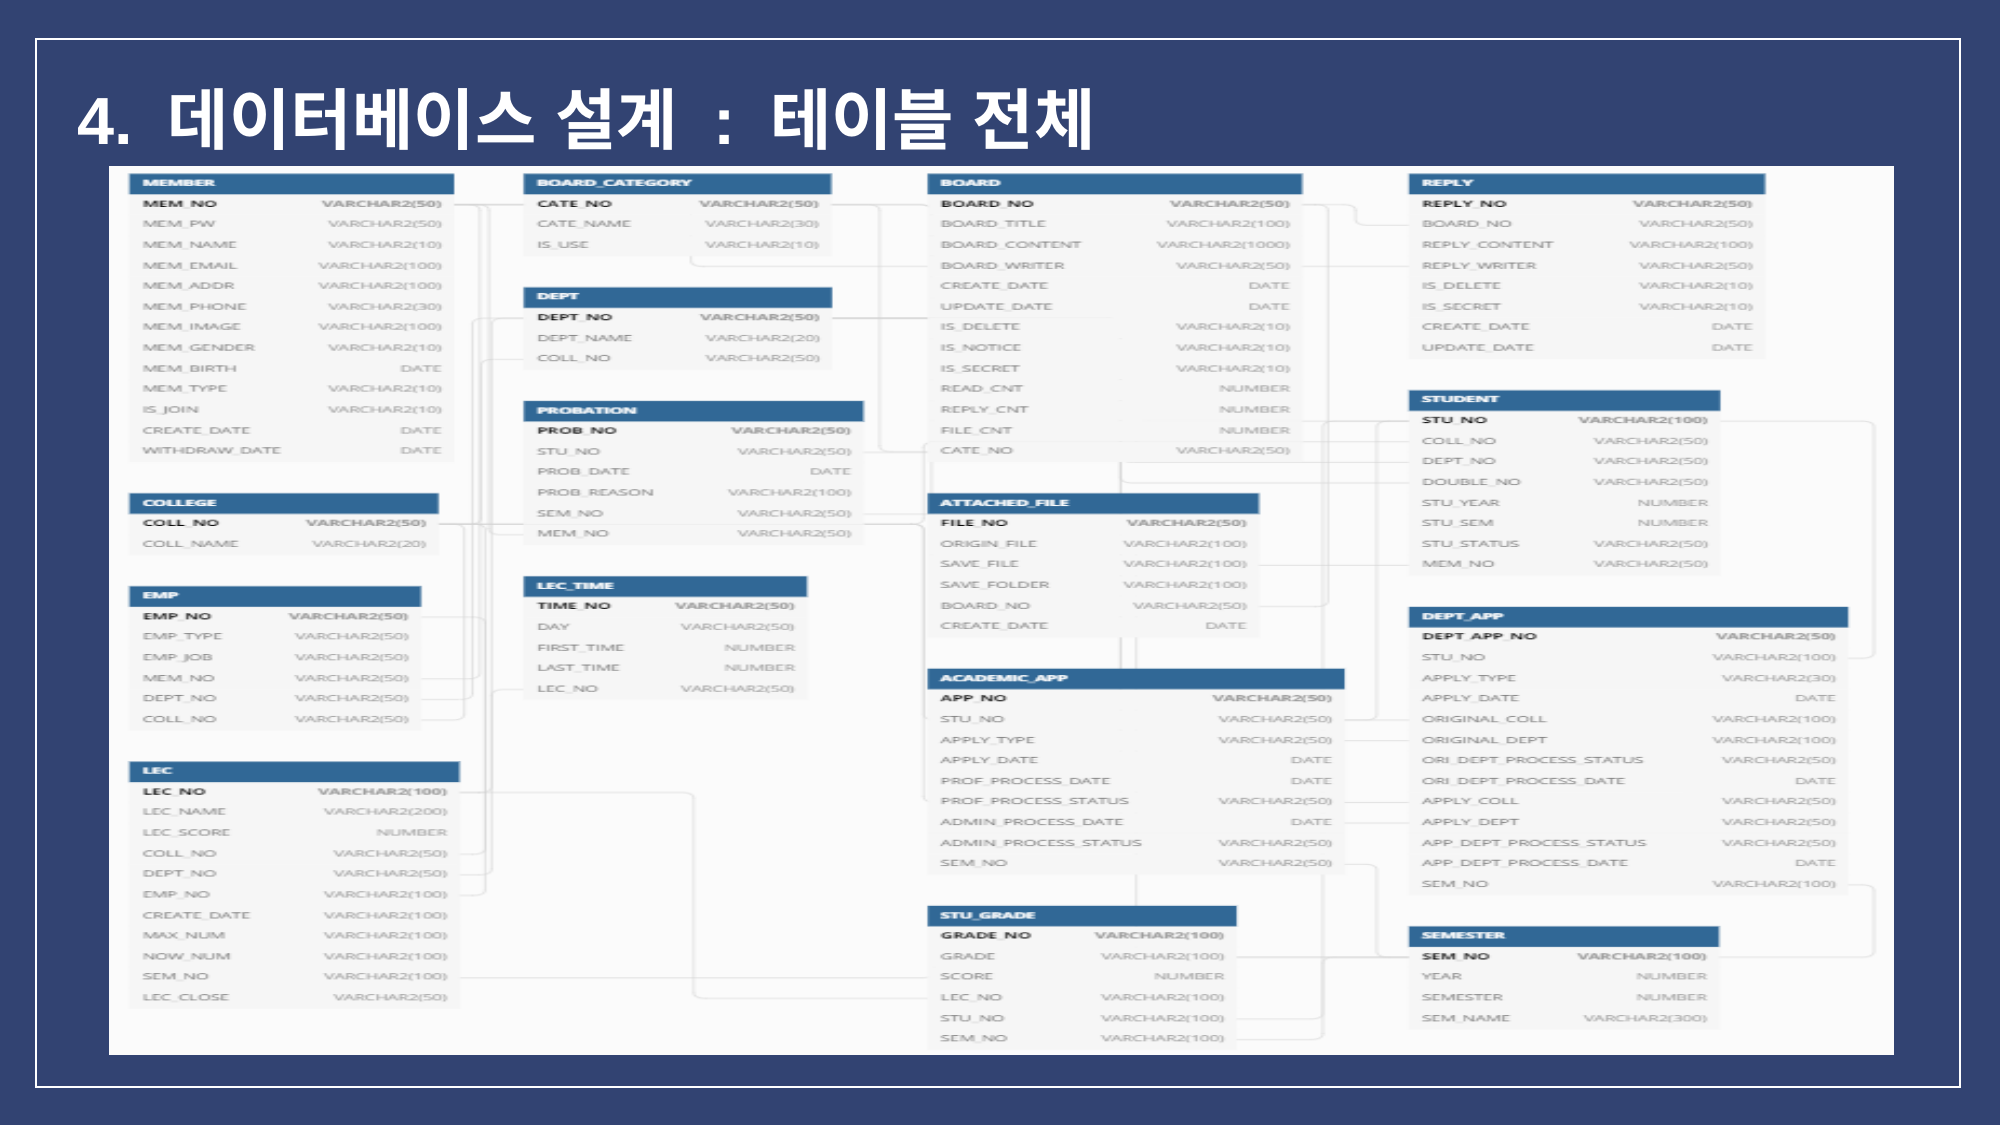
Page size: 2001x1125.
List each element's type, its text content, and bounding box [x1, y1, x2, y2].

picture [109, 166, 1894, 1055]
text_box 4. 데이터베이스 설계 : 테이블 전체 [63, 70, 1492, 166]
